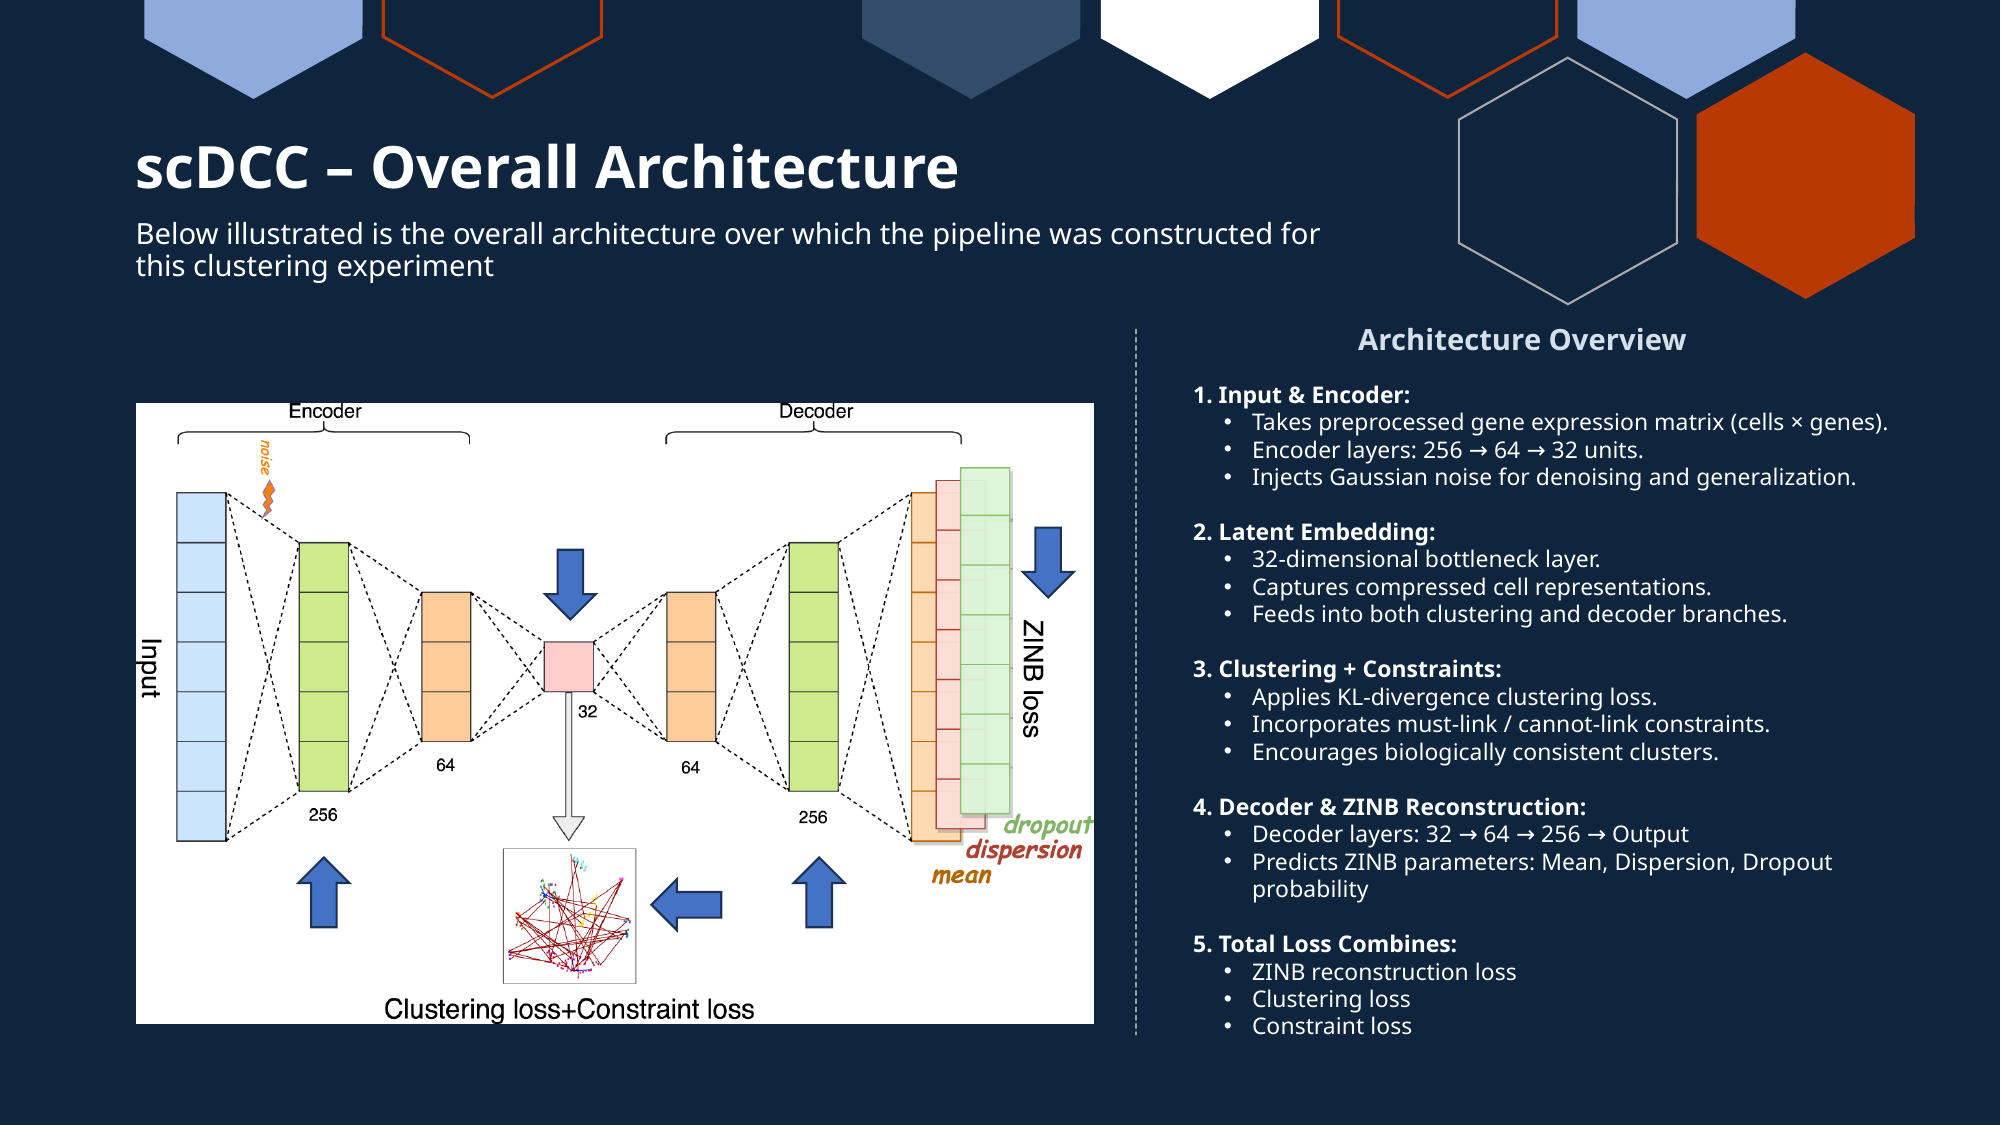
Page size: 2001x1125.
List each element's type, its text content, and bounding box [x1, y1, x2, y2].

text_box Architecture Overview [1331, 314, 1714, 364]
title scDCC – Overall Architecture [120, 121, 1380, 217]
text_box Below illustrated is the overall architecture over which the pipeline was constructed for this clustering experiment [120, 220, 1380, 283]
text_box 1. Input & Encoder: Takes preprocessed gene expression matrix (cells × genes). Encoder layers: 256 → 64 → 32 units. Injects Gaussian noise for denoising and generalization. 2. Latent Embedding: 32-dimensional bottleneck layer. Captures compressed cell representations. Feeds into both clustering and decoder branches. 3. Clustering + Constraints: Applies KL-divergence clustering loss. Incorporates must-link / cannot-link constraints. Encourages biologically consistent clusters. 4. Decoder & ZINB Reconstruction: Decoder layers: 32 → 64 → 256 → Output Predicts ZINB parameters: Mean, Dispersion, Dropout probability 5. Total Loss Combines: ZINB reconstruction loss Clustering loss Constraint loss [1177, 379, 1912, 1048]
picture [136, 403, 1094, 1024]
